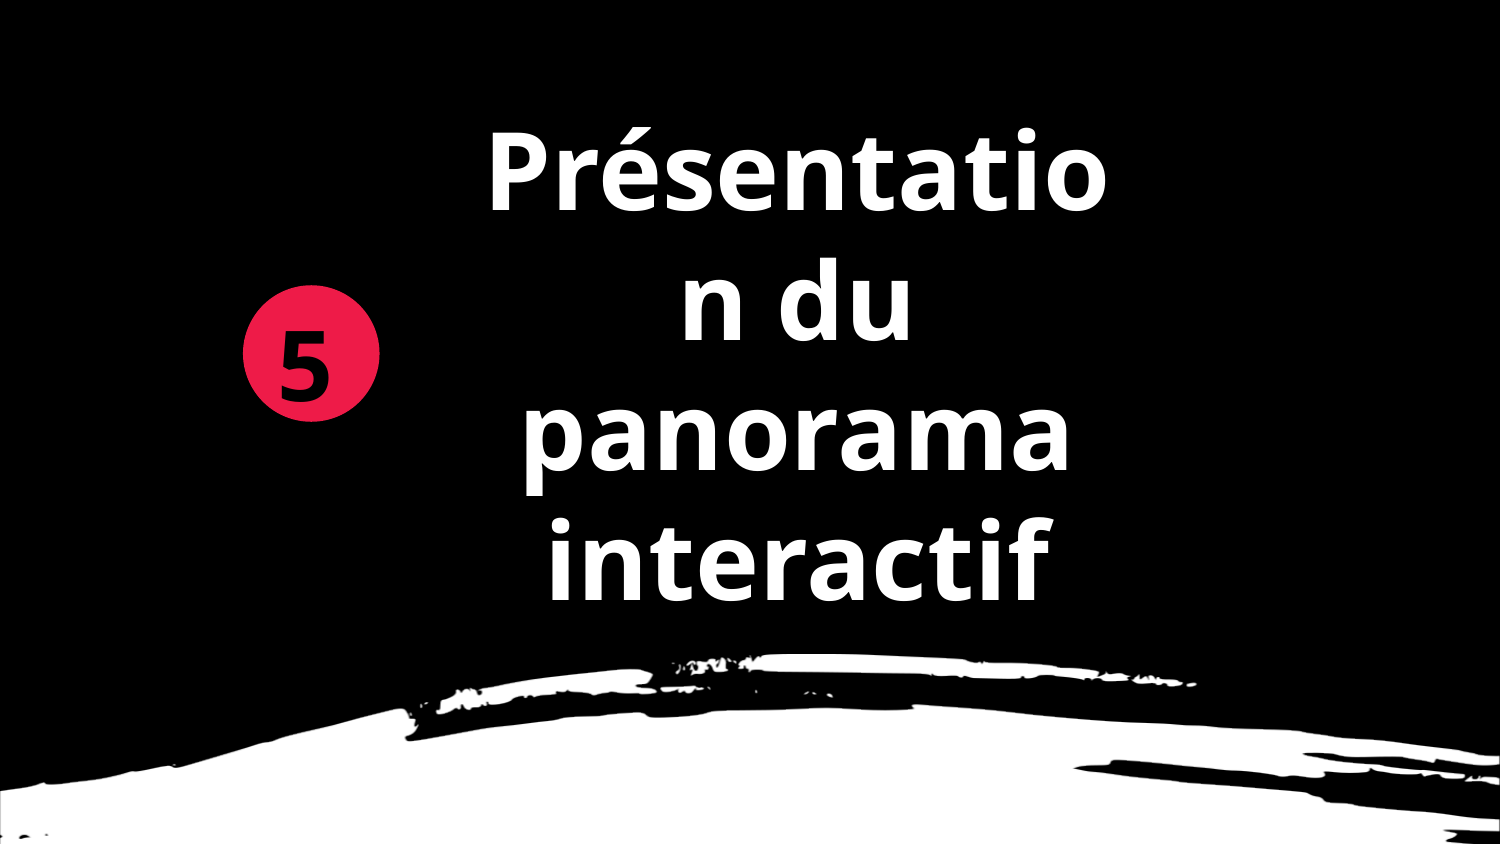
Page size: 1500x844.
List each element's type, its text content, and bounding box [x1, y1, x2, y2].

text_box [242, 285, 380, 407]
title Présentation du panorama interactif [440, 188, 1154, 536]
text_box [274, 411, 349, 422]
text_box 5 [258, 313, 354, 411]
picture [0, 654, 1500, 844]
